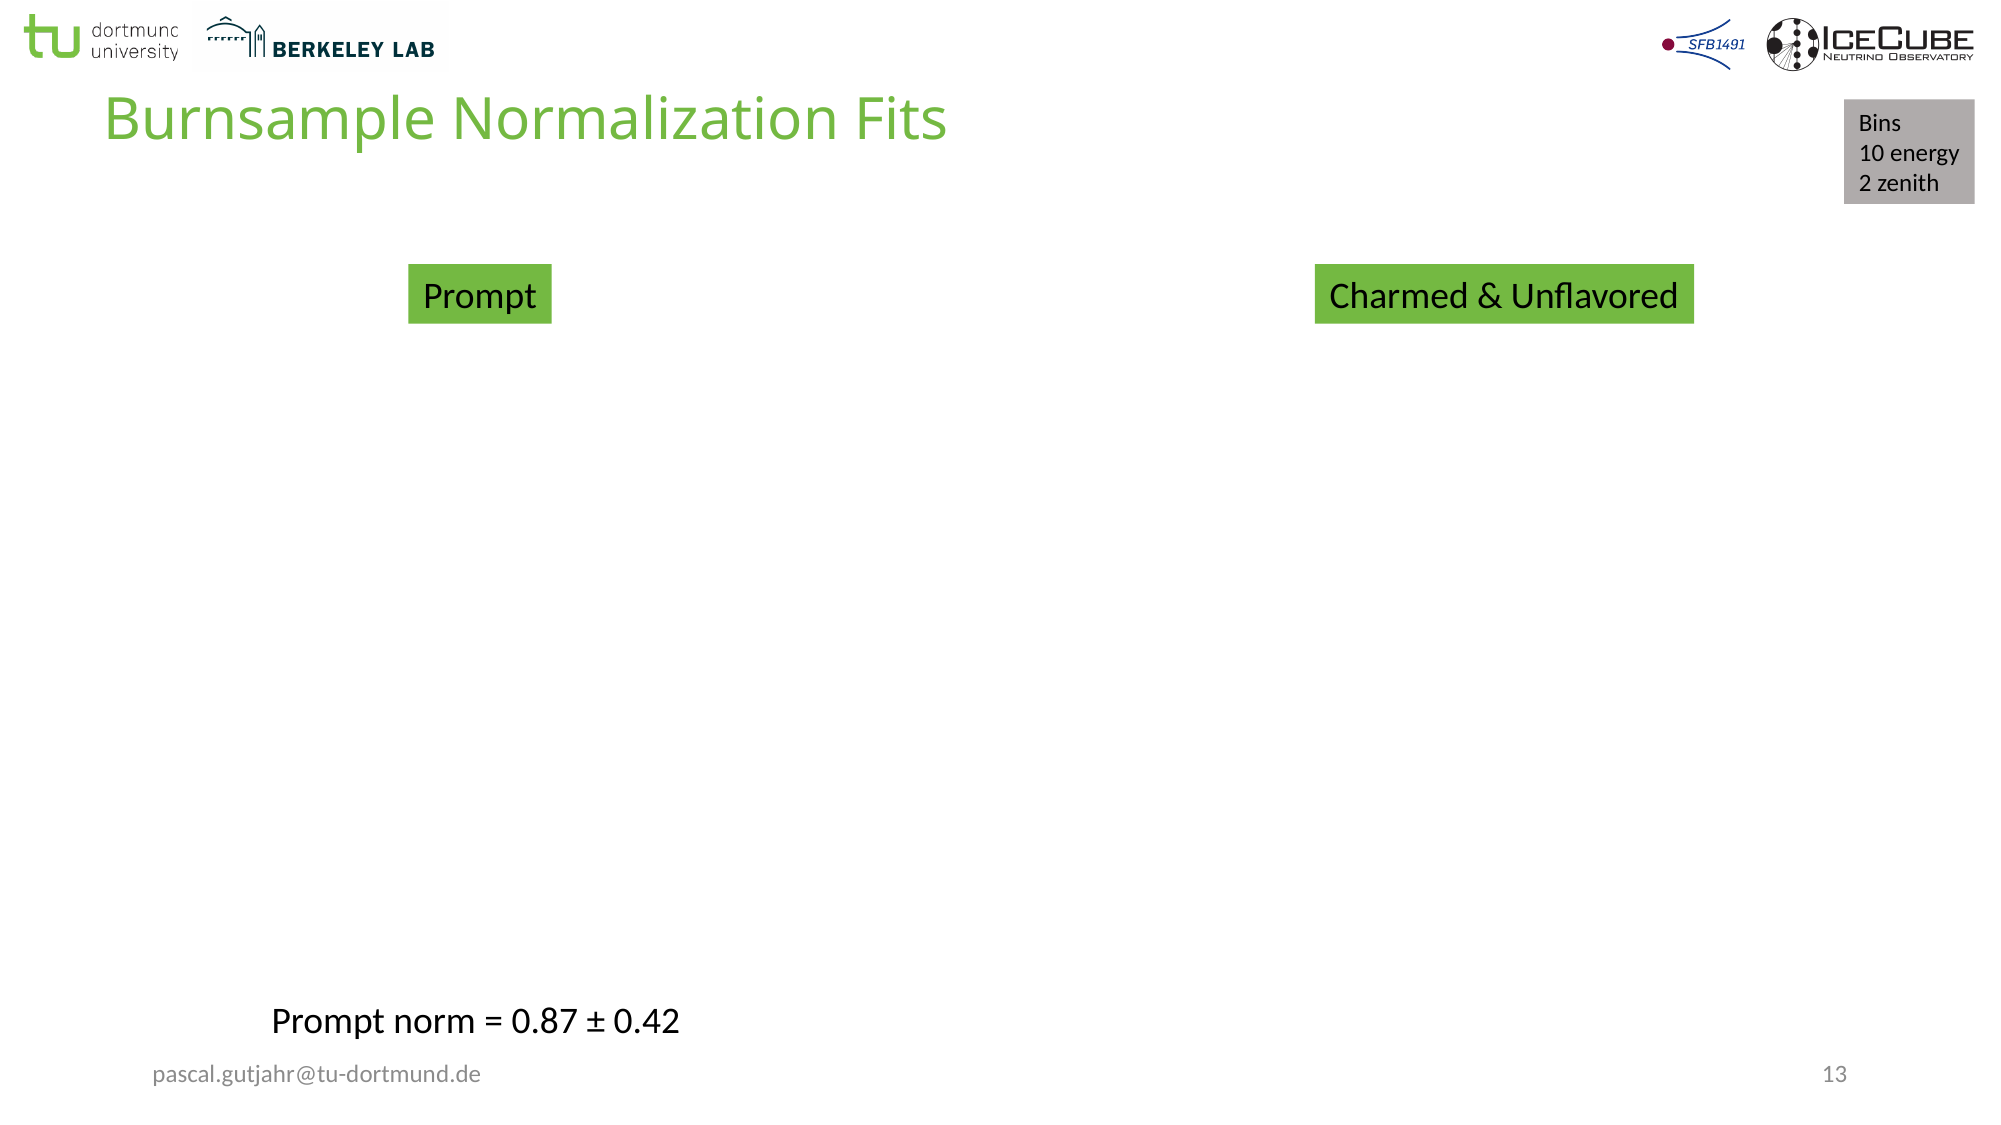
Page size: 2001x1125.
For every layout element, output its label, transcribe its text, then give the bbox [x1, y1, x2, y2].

picture [999, 251, 1961, 973]
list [0, 251, 957, 973]
picture [1662, 18, 1746, 70]
picture [192, 1, 449, 59]
text_box Prompt norm = 0.87 ± 0.42 [256, 988, 696, 1048]
text_box Bins 10 energy 2 zenith [1844, 99, 1975, 204]
slide_number 13 [1412, 1042, 1863, 1103]
title Burnsample Normalization Fits [88, 59, 1977, 182]
slide_number pascal.gutjahr@tu-dortmund.de [137, 1042, 588, 1103]
